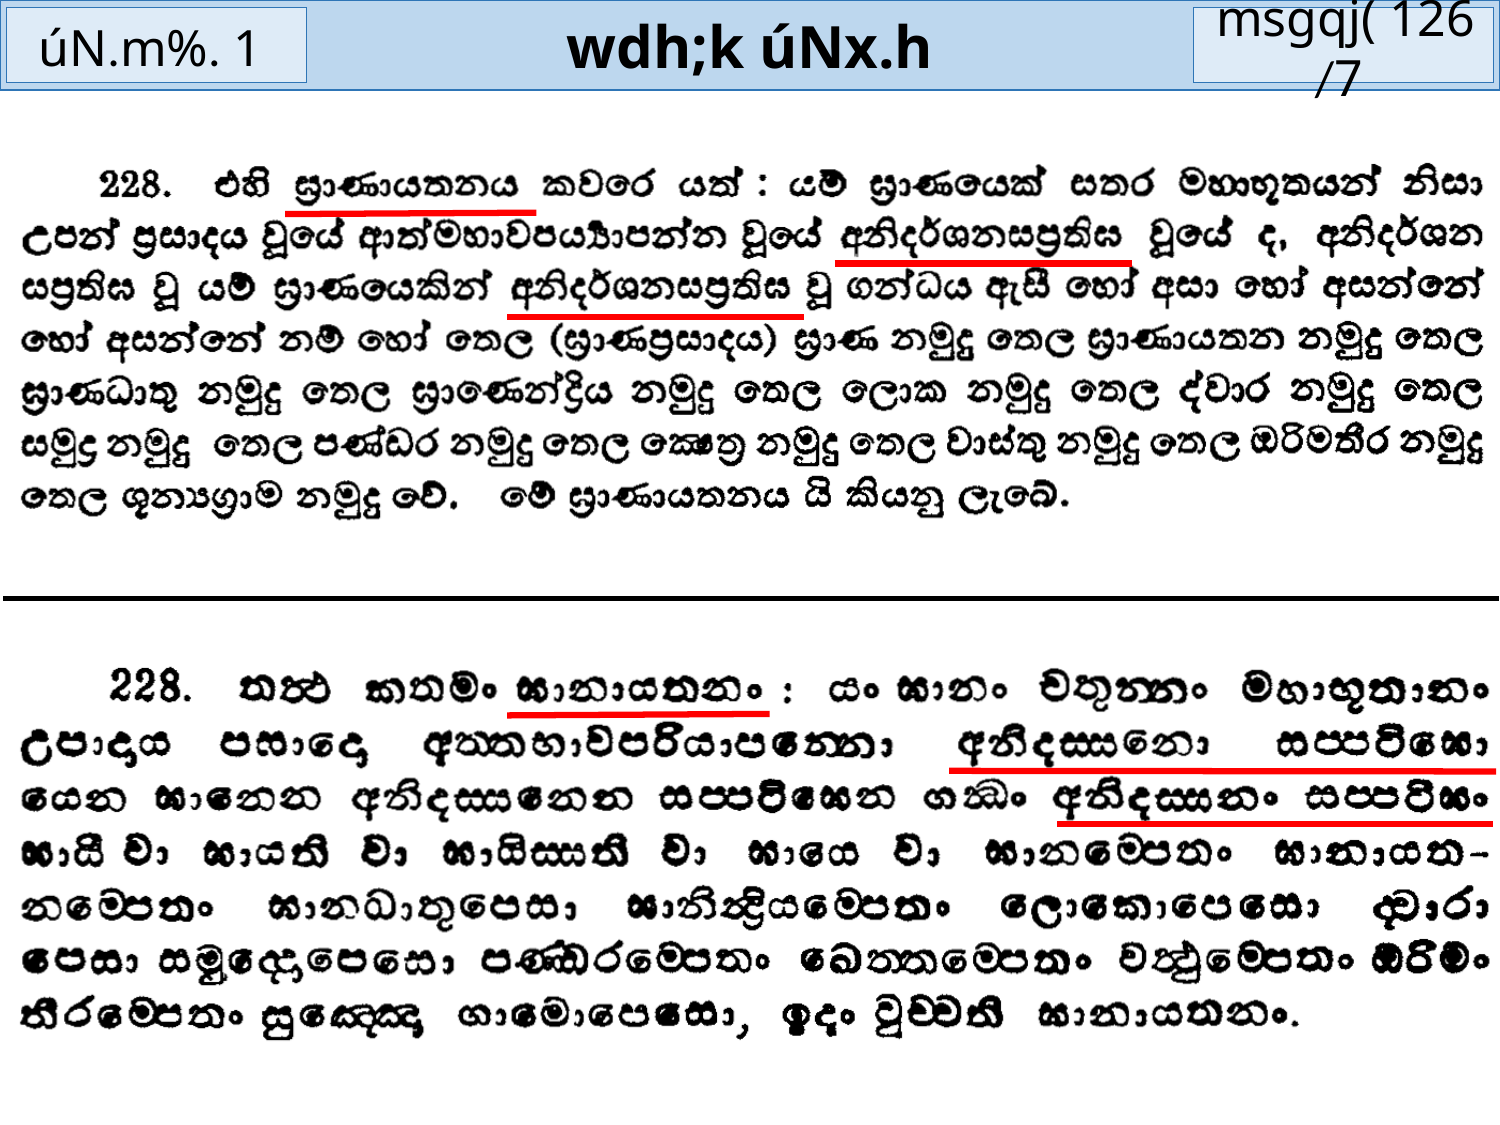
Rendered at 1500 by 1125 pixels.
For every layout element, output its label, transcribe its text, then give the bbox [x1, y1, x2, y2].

text_box wdh;k úNx.h [316, 9, 1184, 81]
text_box úN.m%. 1 [6, 10, 308, 82]
picture [6, 654, 1497, 1053]
picture [6, 148, 1497, 525]
text_box msgqj( 126/7 [1194, 10, 1497, 82]
